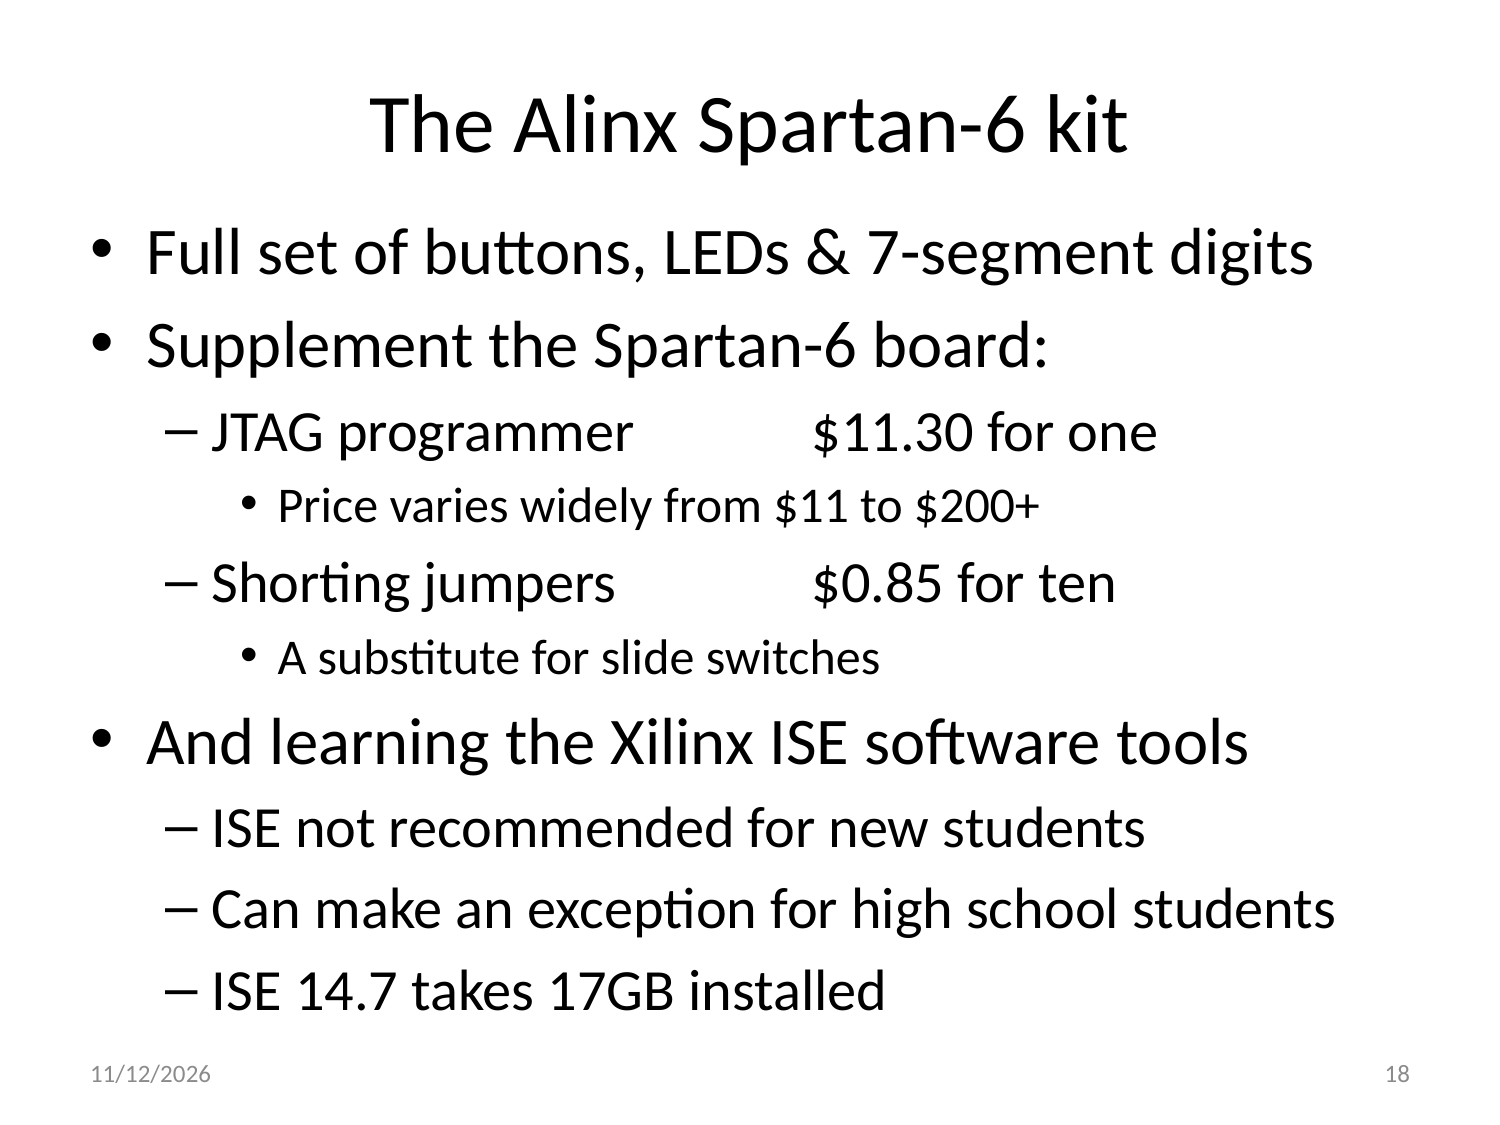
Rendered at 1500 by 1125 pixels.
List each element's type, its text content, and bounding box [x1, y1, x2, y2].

list Full set of buttons, LEDs & 7-segment digits Supplement the Spartan-6 board: JTAG programmer $11.30 for one Price varies widely from $11 to $200+ Shorting jumpers $0.85 for ten A substitute for slide switches And learning the Xilinx ISE software tools ISE not recommended for new students Can make an exception for high school students ISE 14.7 takes 17GB installed [75, 200, 1425, 1038]
title The Alinx Spartan-6 kit [75, 37, 1425, 200]
slide_number 18 [1074, 1042, 1425, 1103]
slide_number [75, 1042, 425, 1103]
